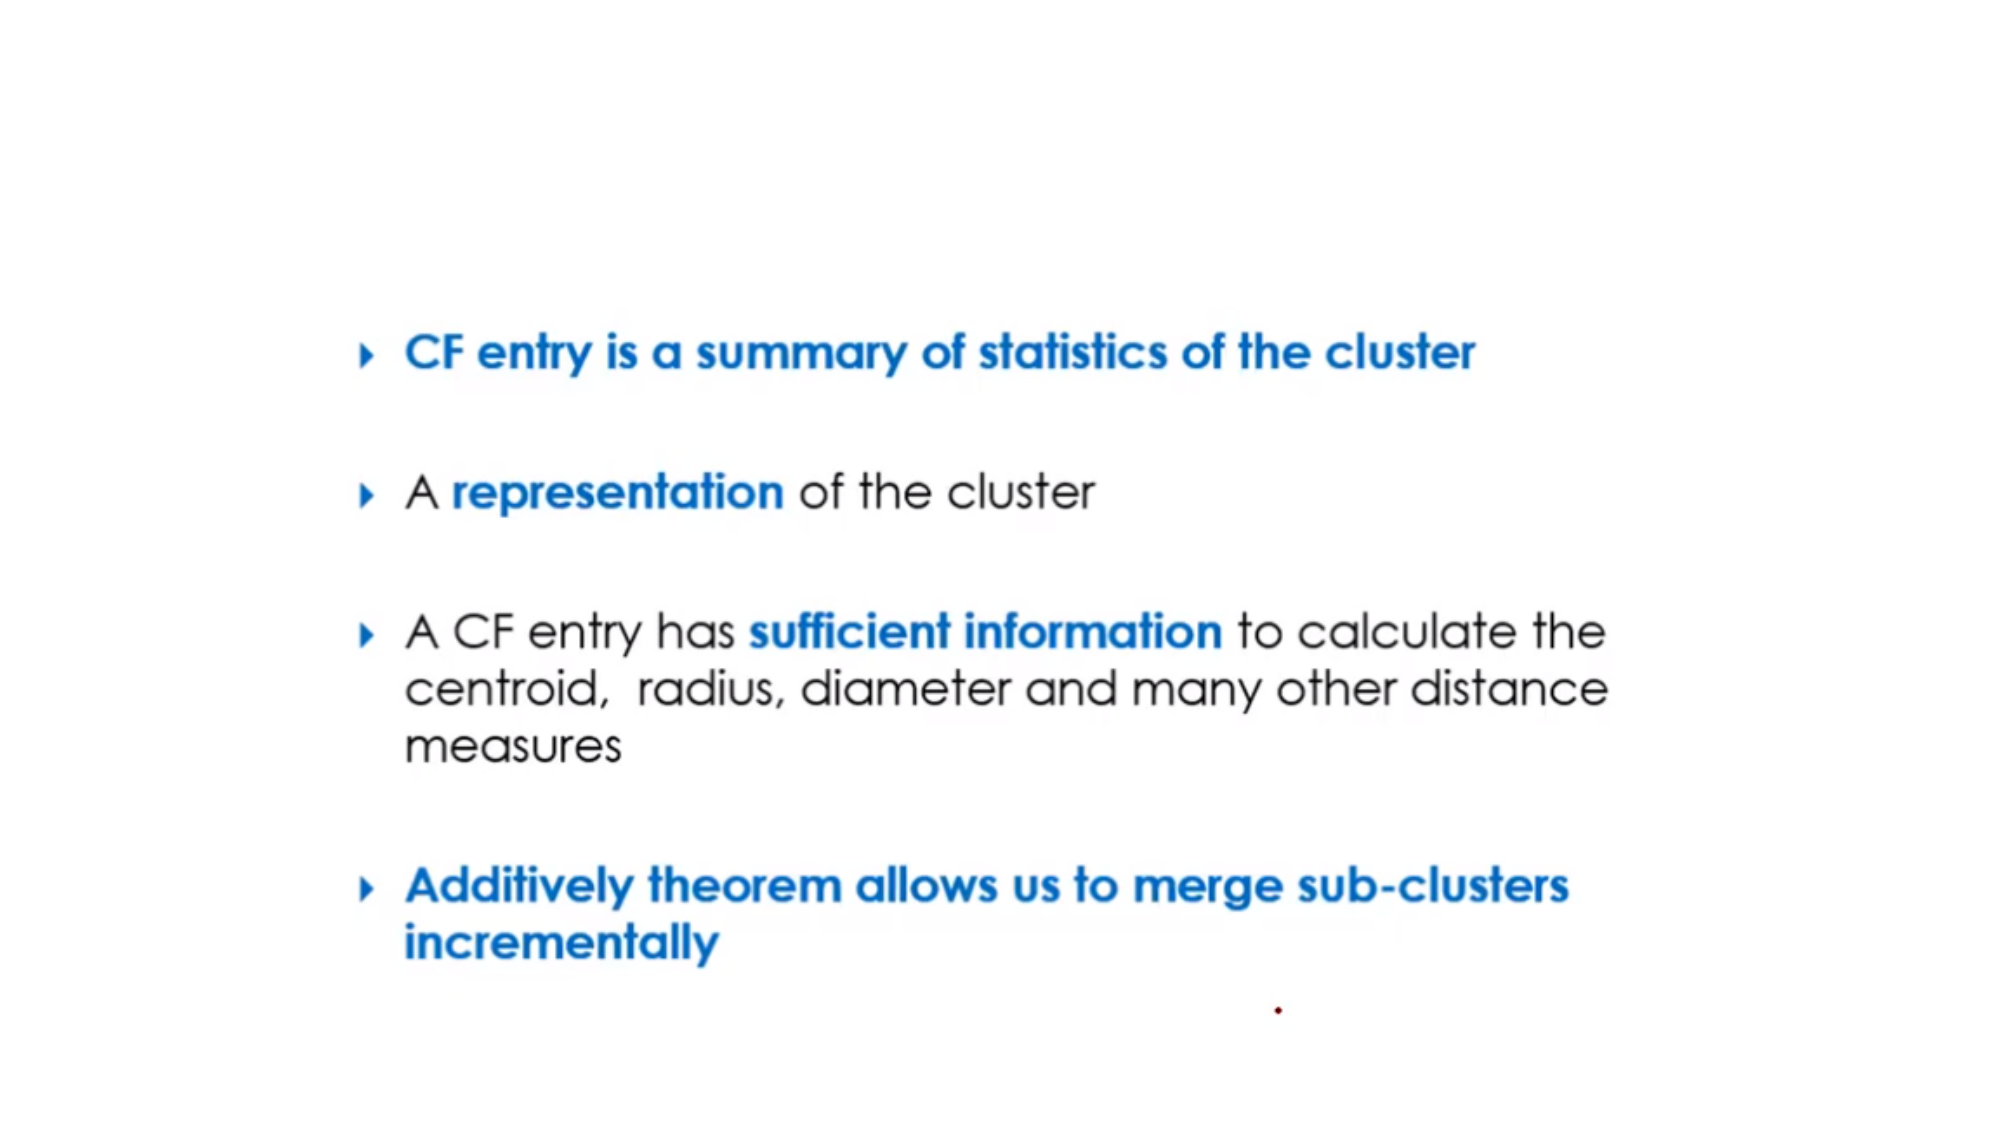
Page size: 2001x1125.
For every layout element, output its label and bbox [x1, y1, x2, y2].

list [271, 301, 1742, 1068]
